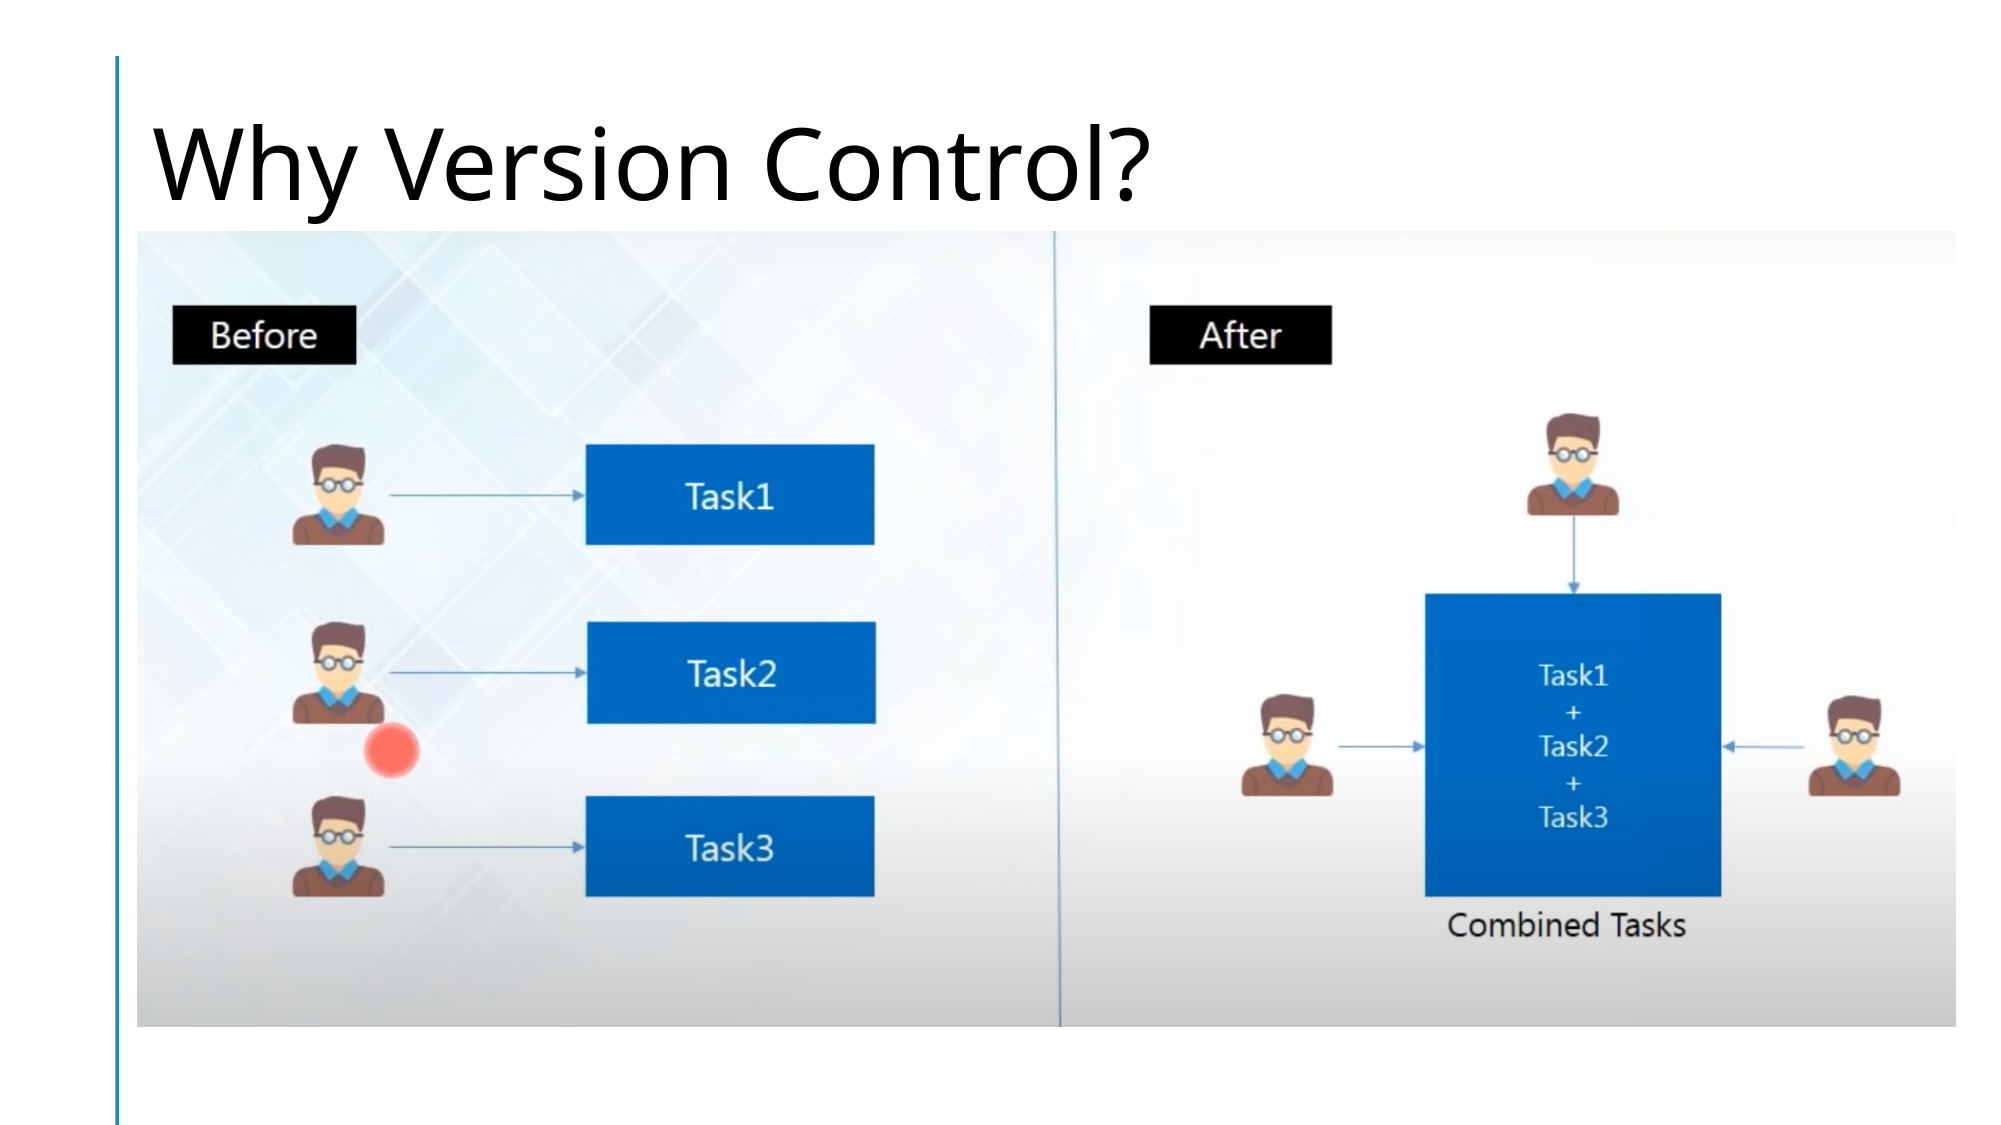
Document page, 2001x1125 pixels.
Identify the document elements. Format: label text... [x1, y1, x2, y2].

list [137, 231, 1956, 1027]
title Why Version Control? [137, 59, 1863, 231]
